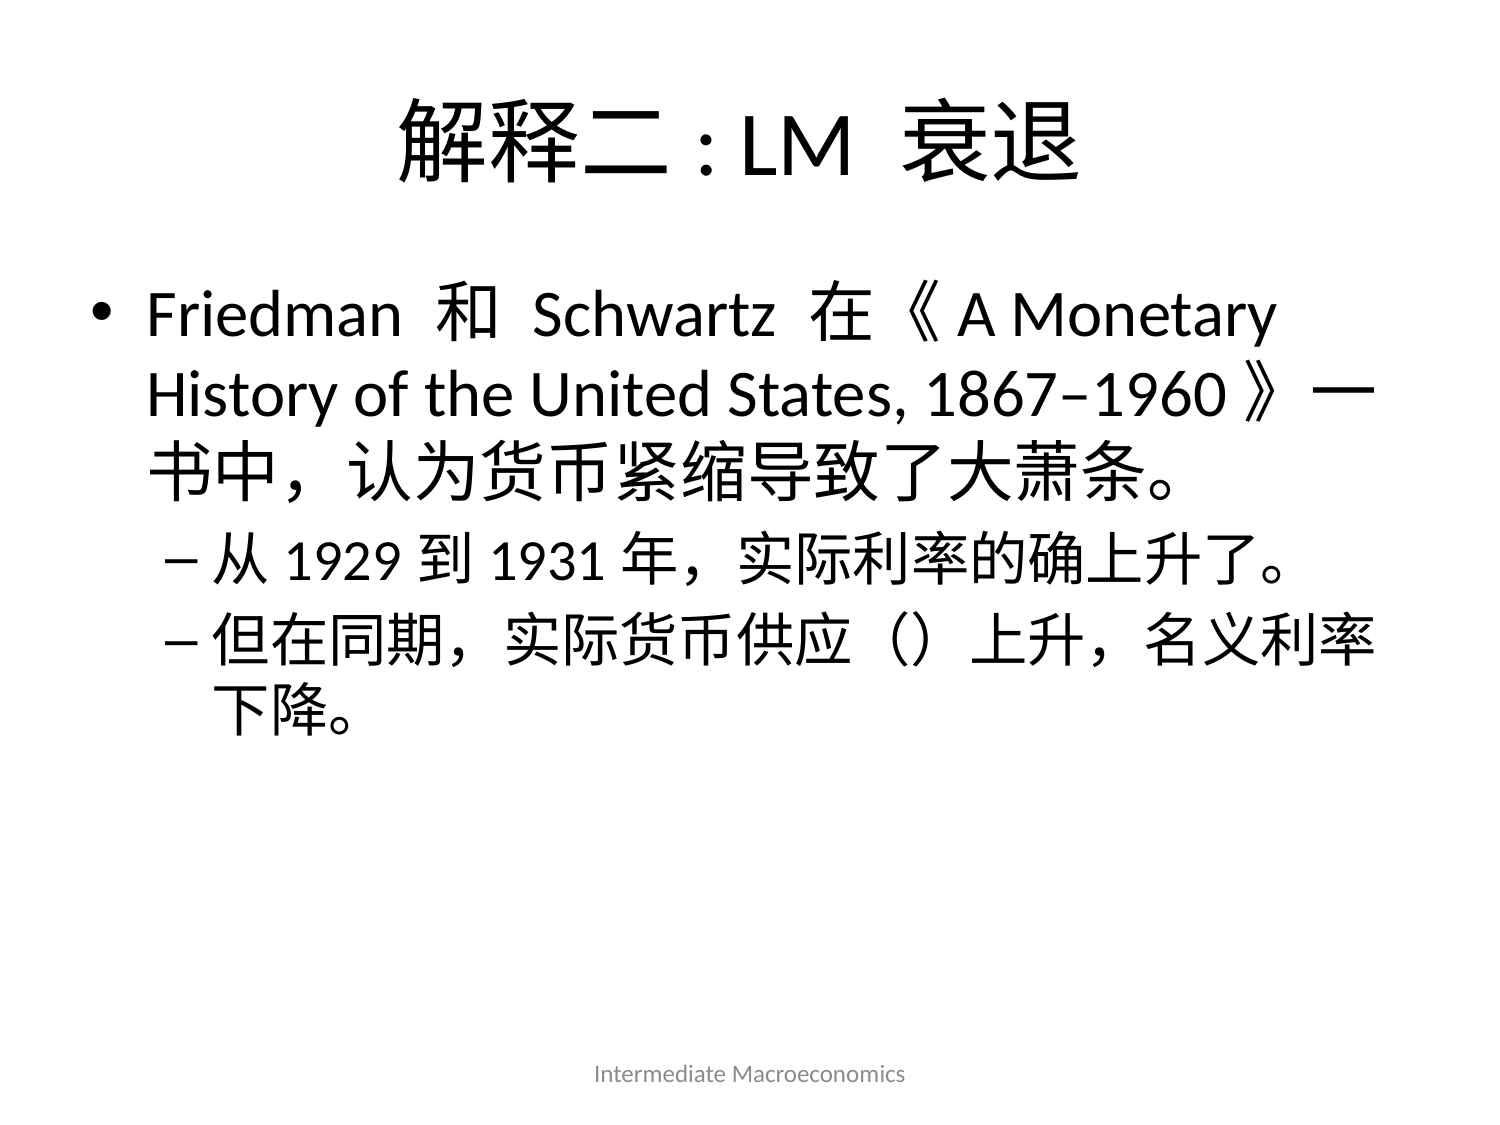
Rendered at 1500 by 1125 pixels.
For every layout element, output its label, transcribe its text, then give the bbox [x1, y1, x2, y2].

title 解释二: LM 衰退 [75, 45, 1425, 233]
footer Intermediate Macroeconomics [512, 1042, 988, 1103]
